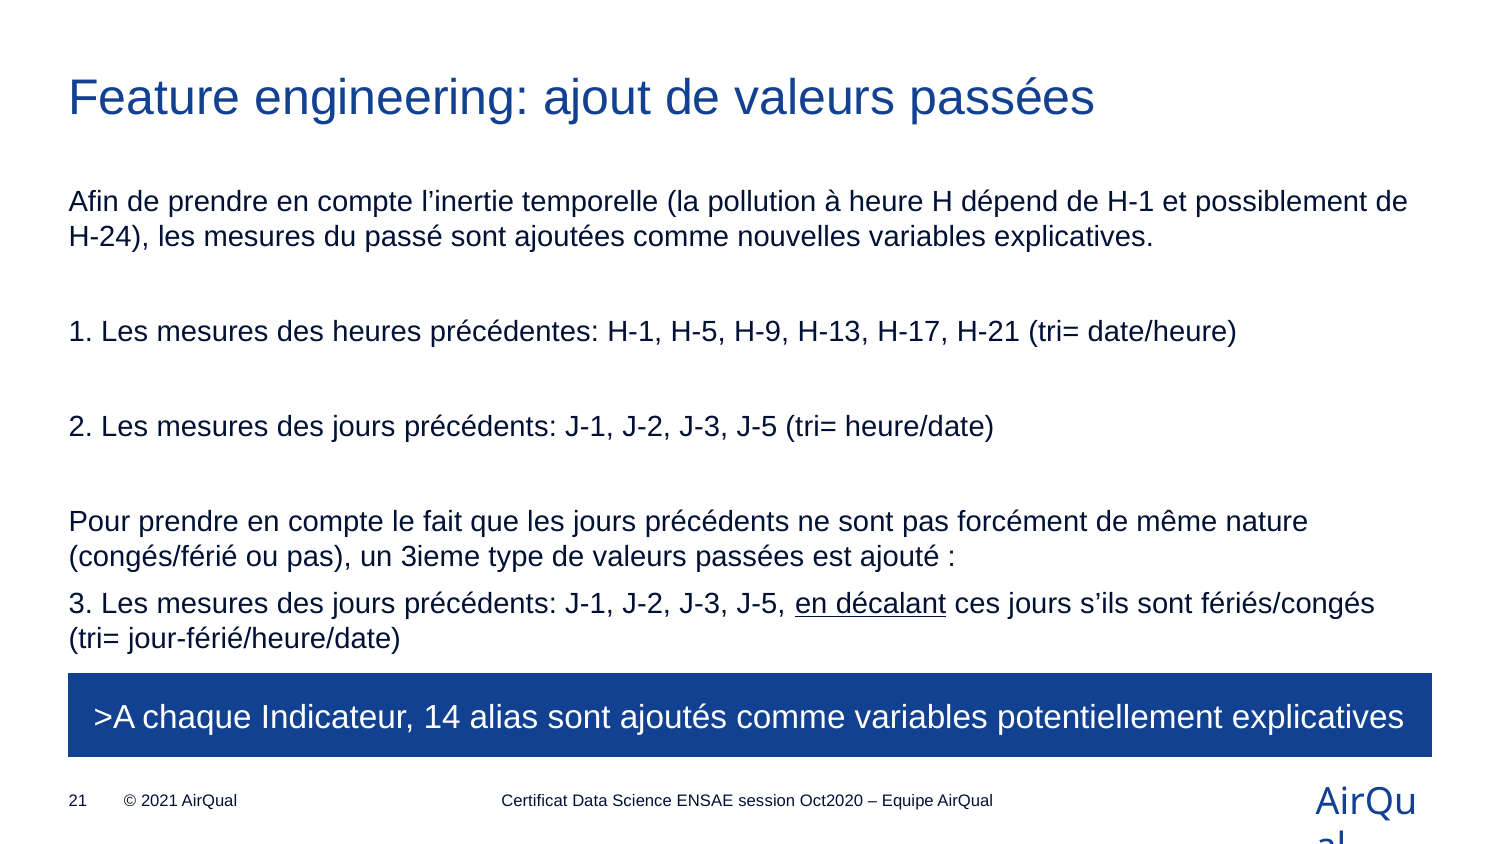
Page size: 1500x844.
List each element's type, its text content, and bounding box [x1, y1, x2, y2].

footer Certificat Data Science ENSAE session Oct2020 – Equipe AirQual [377, 790, 1122, 811]
list Feature engineering: ajout de valeurs passées [68, 64, 1432, 172]
text_box Afin de prendre en compte l’inertie temporelle (la pollution à heure H dépend de H-1 et possiblement de H-24), les mesures du passé sont ajoutées comme nouvelles variables explicatives. 1. Les mesures des heures précédentes: H-1, H-5, H-9, H-13, H-17, H-21 (tri= date/heure) 2. Les mesures des jours précédents: J-1, J-2, J-3, J-5 (tri= heure/date) Pour prendre en compte le fait que les jours précédents ne sont pas forcément de même nature (congés/férié ou pas), un 3ieme type de valeurs passées est ajouté : 3. Les mesures des jours précédents: J-1, J-2, J-3, J-5, en décalant ces jours s’ils sont fériés/congés (tri= jour-férié/heure/date) [68, 182, 1432, 673]
text_box >A chaque Indicateur, 14 alias sont ajoutés comme variables potentiellement explicatives [68, 673, 1432, 757]
